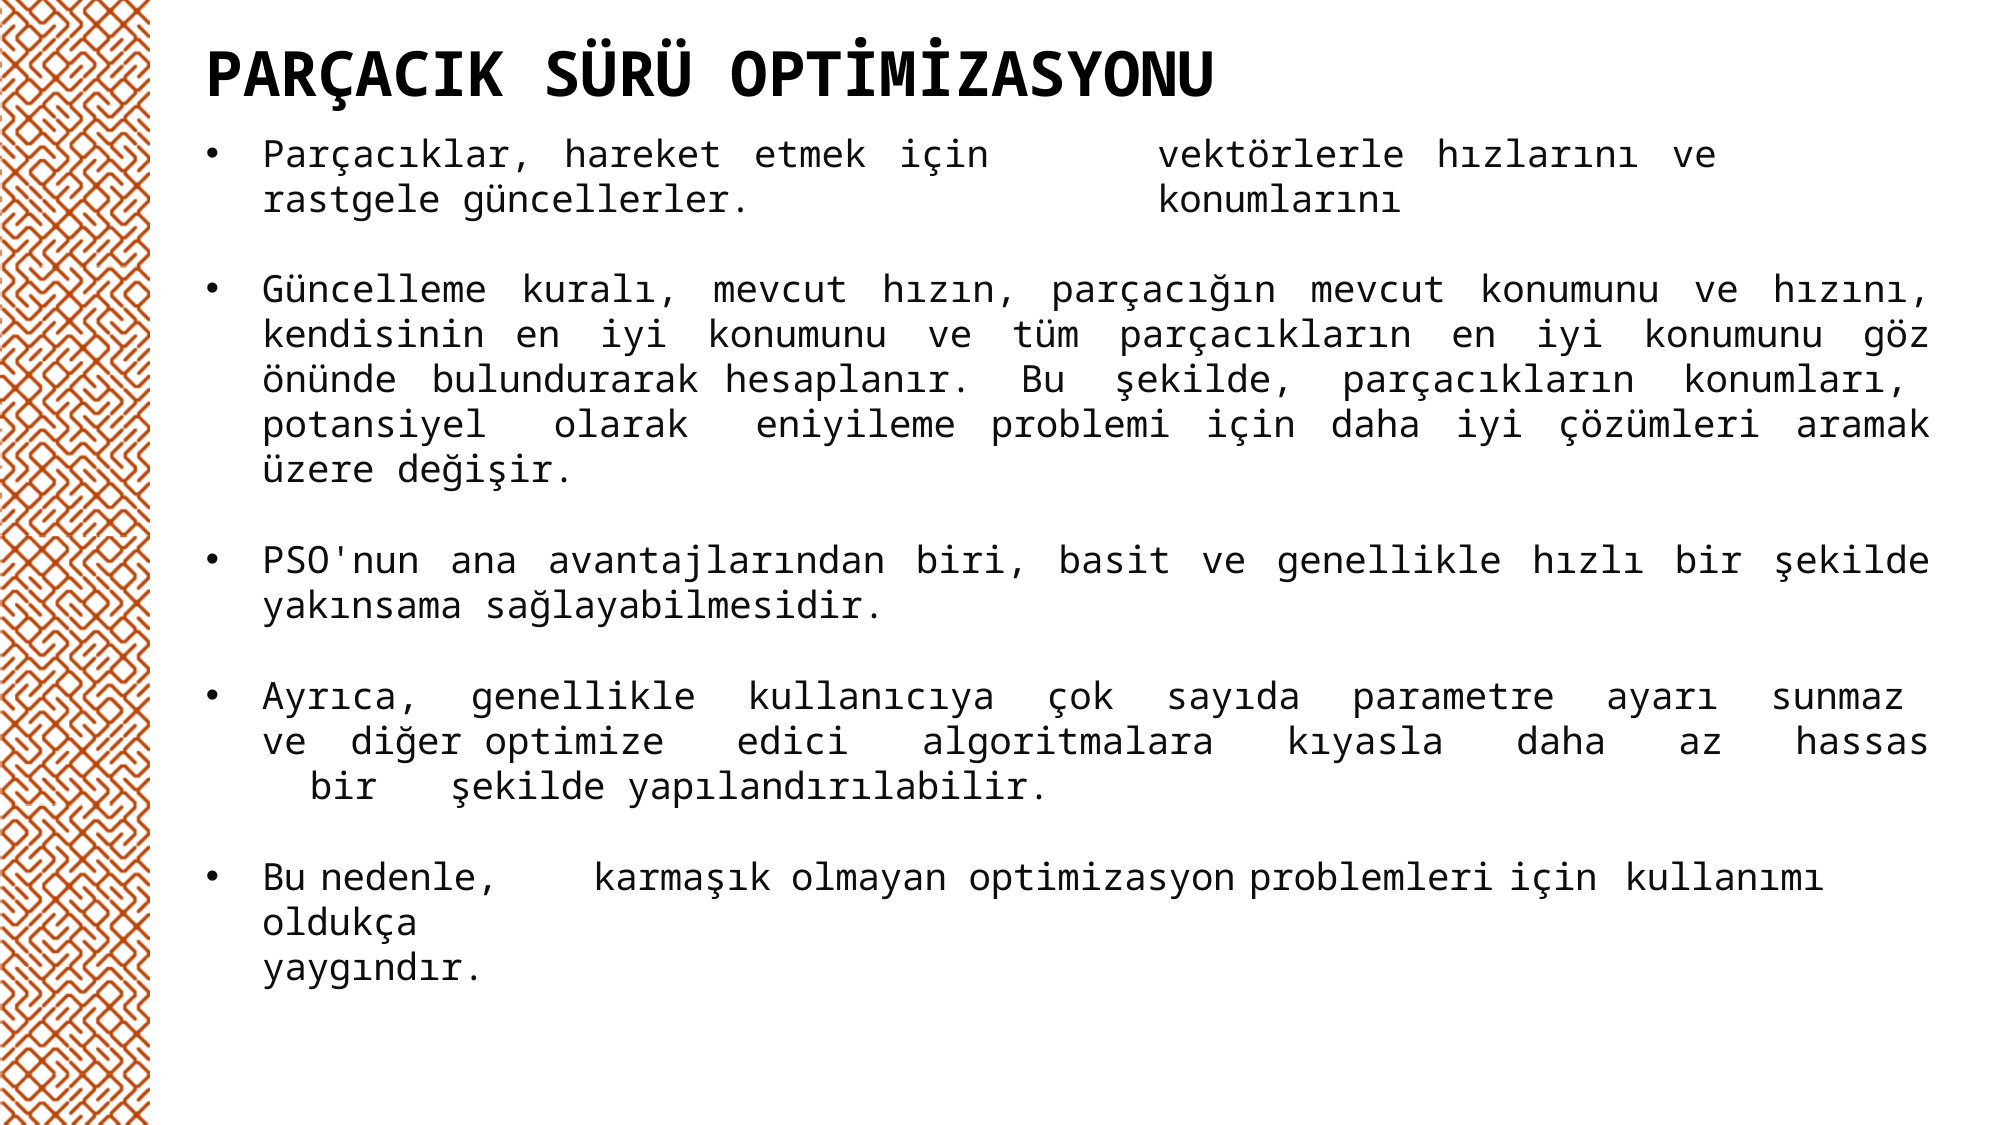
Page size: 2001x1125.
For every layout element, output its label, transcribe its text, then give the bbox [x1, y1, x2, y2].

text_box Parçacıklar, hareket etmek için rastgele güncellerler. [203, 127, 1129, 220]
title PARÇACIK SÜRÜ OPTİMİZASYONU [154, 32, 1952, 223]
text_box Güncelleme kuralı, mevcut hızın, parçacığın mevcut konumunu ve hızını, kendisinin en iyi konumunu ve tüm parçacıkların en iyi konumunu göz önünde bulundurarak hesaplanır. Bu şekilde, parçacıkların konumları, potansiyel olarak eniyileme problemi için daha iyi çözümleri aramak üzere değişir. PSO'nun ana avantajlarından biri, basit ve genellikle hızlı bir şekilde yakınsama sağlayabilmesidir. Ayrıca, genellikle kullanıcıya çok sayıda parametre ayarı sunmaz ve diğer optimize edici algoritmalara kıyasla daha az hassas bir şekilde yapılandırılabilir. Bu nedenle, karmaşık olmayan optimizasyon problemleri için kullanımı oldukça yaygındır. [203, 262, 1932, 989]
picture [0, 0, 150, 1125]
text_box vektörlerle hızlarını ve konumlarını [1155, 127, 1932, 220]
